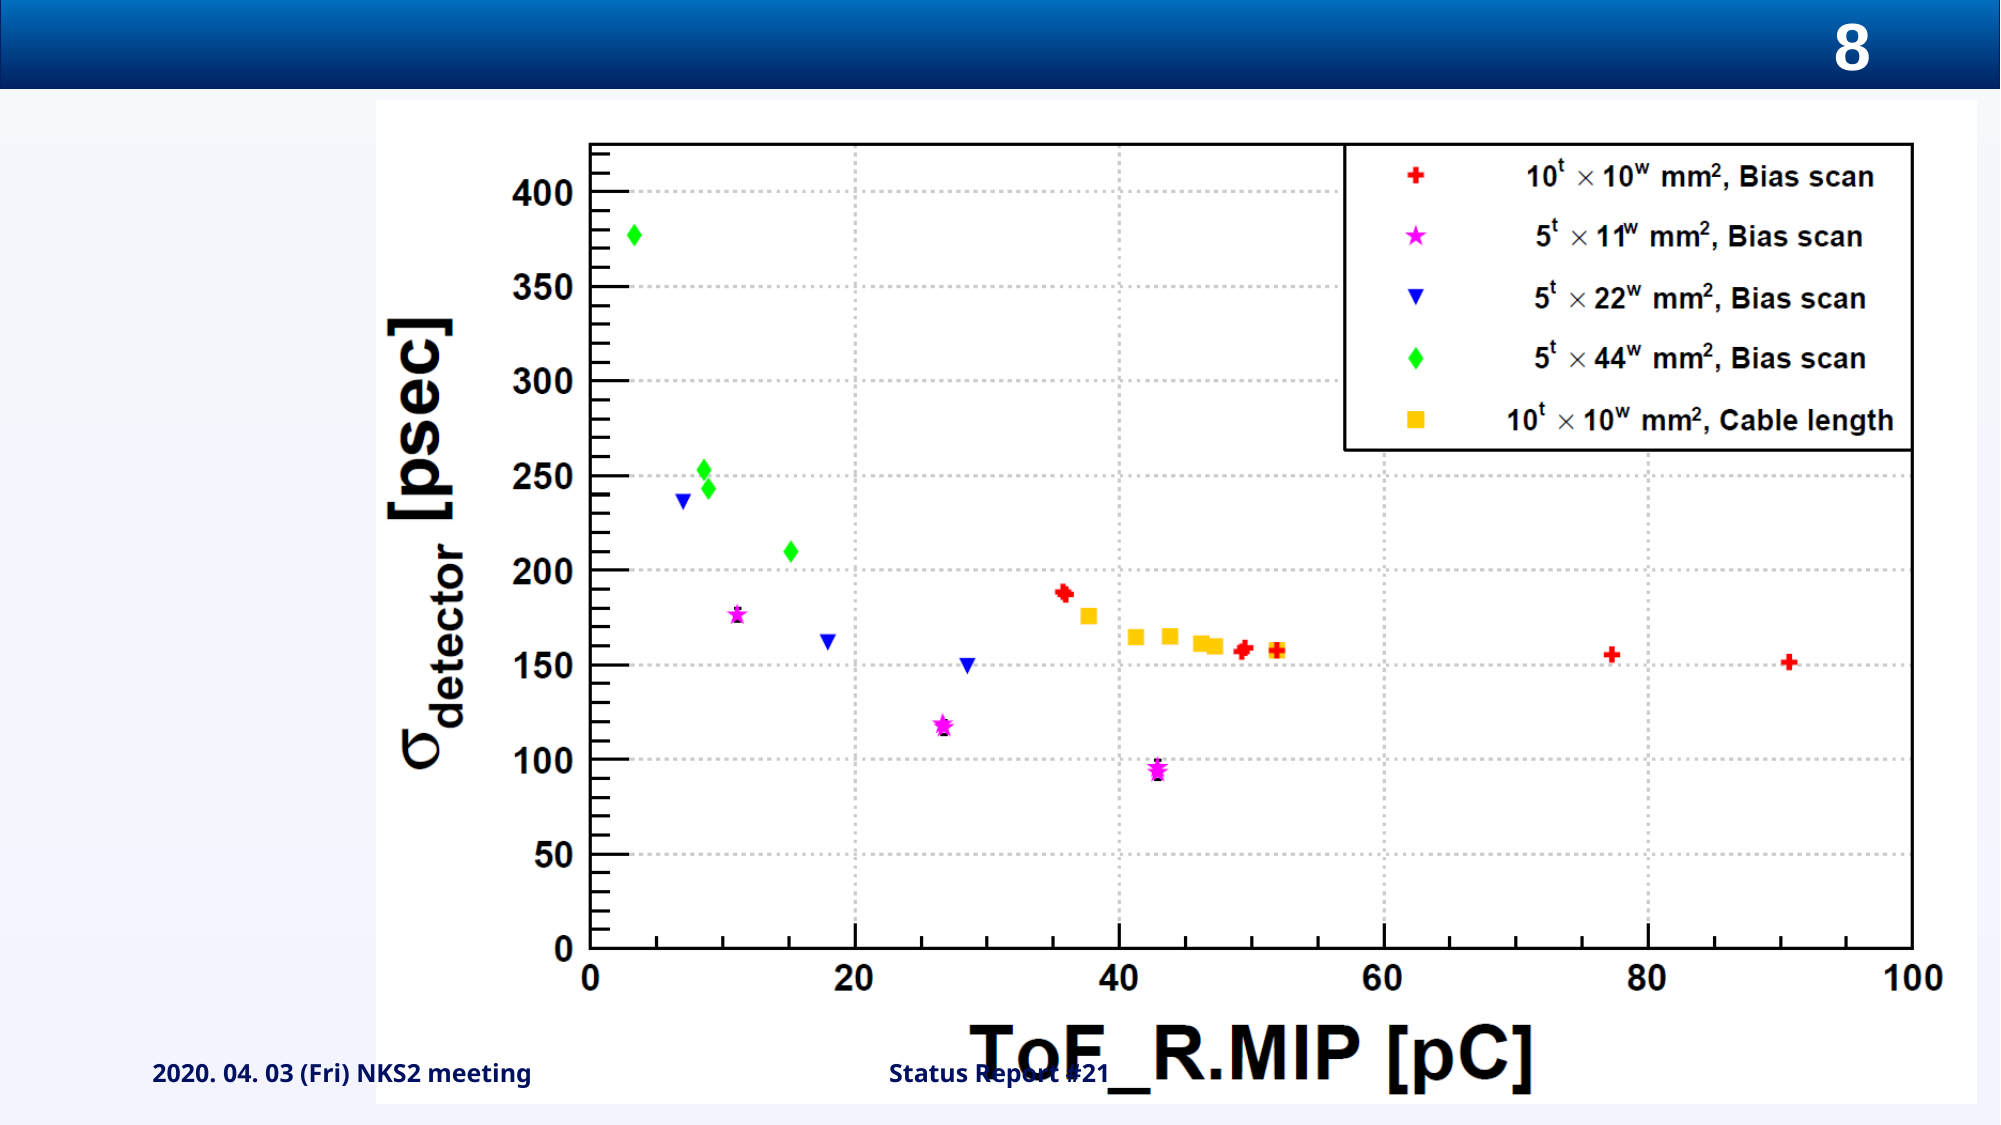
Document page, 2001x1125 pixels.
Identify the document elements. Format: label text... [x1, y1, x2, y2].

slide_number 2020. 04. 03 (Fri) NKS2 meeting [137, 1042, 376, 1103]
picture [376, 100, 1977, 1104]
